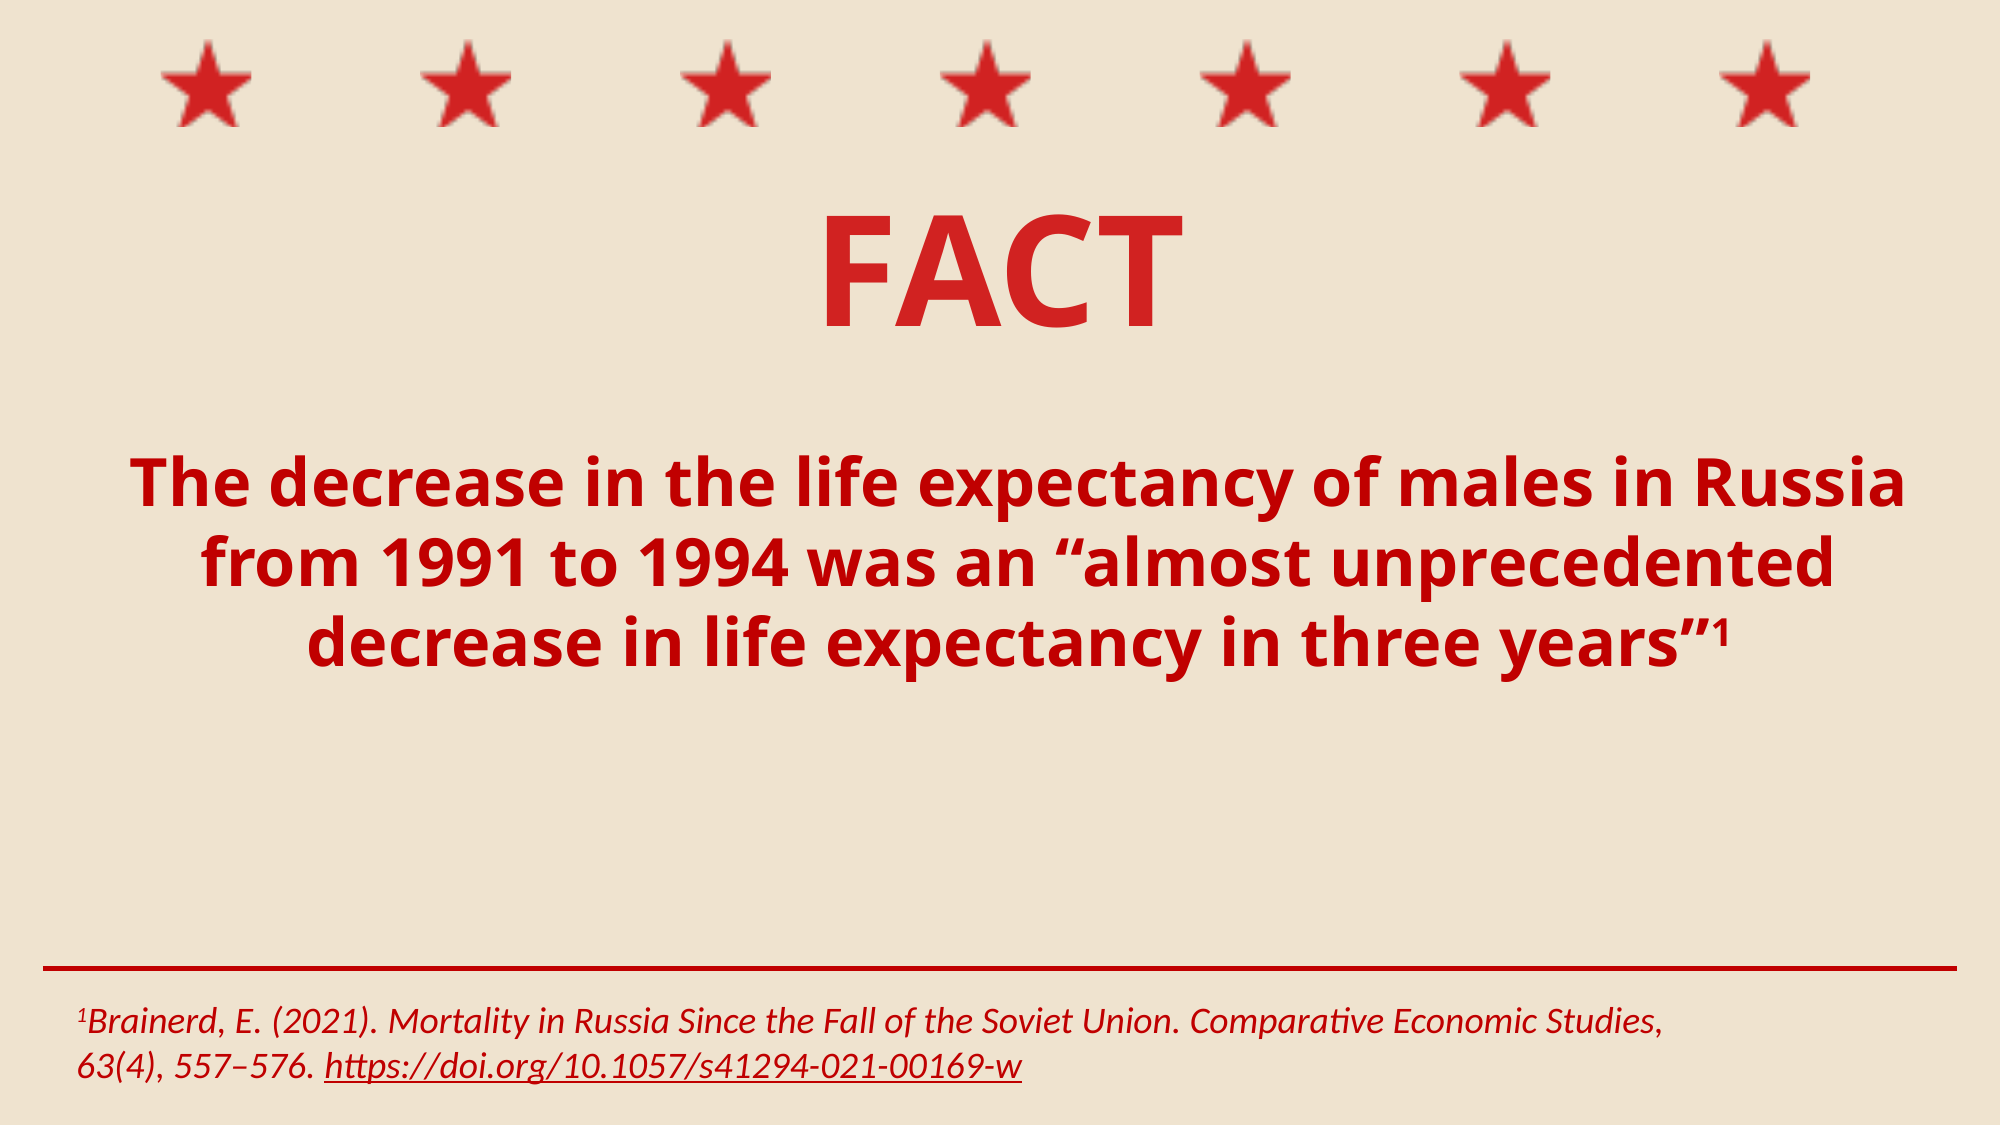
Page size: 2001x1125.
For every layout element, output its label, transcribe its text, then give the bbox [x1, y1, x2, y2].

picture [1199, 39, 1291, 127]
picture [1459, 39, 1551, 127]
picture [420, 39, 512, 127]
picture [679, 39, 771, 127]
picture [1719, 39, 1811, 127]
text_box 1Brainerd, E. (2021). Mortality in Russia Since the Fall of the Soviet Union. Comparative Economic Studies, 63(4), 557–576. https://doi.org/10.1057/s41294-021-00169-w [61, 988, 1695, 1125]
text_box FACT [0, 165, 2000, 366]
picture [939, 39, 1031, 127]
picture [160, 39, 252, 127]
text_box The decrease in the life expectancy of males in Russia from 1991 to 1994 was an “almost unprecedented decrease in life expectancy in three years”1 [106, 432, 1933, 687]
